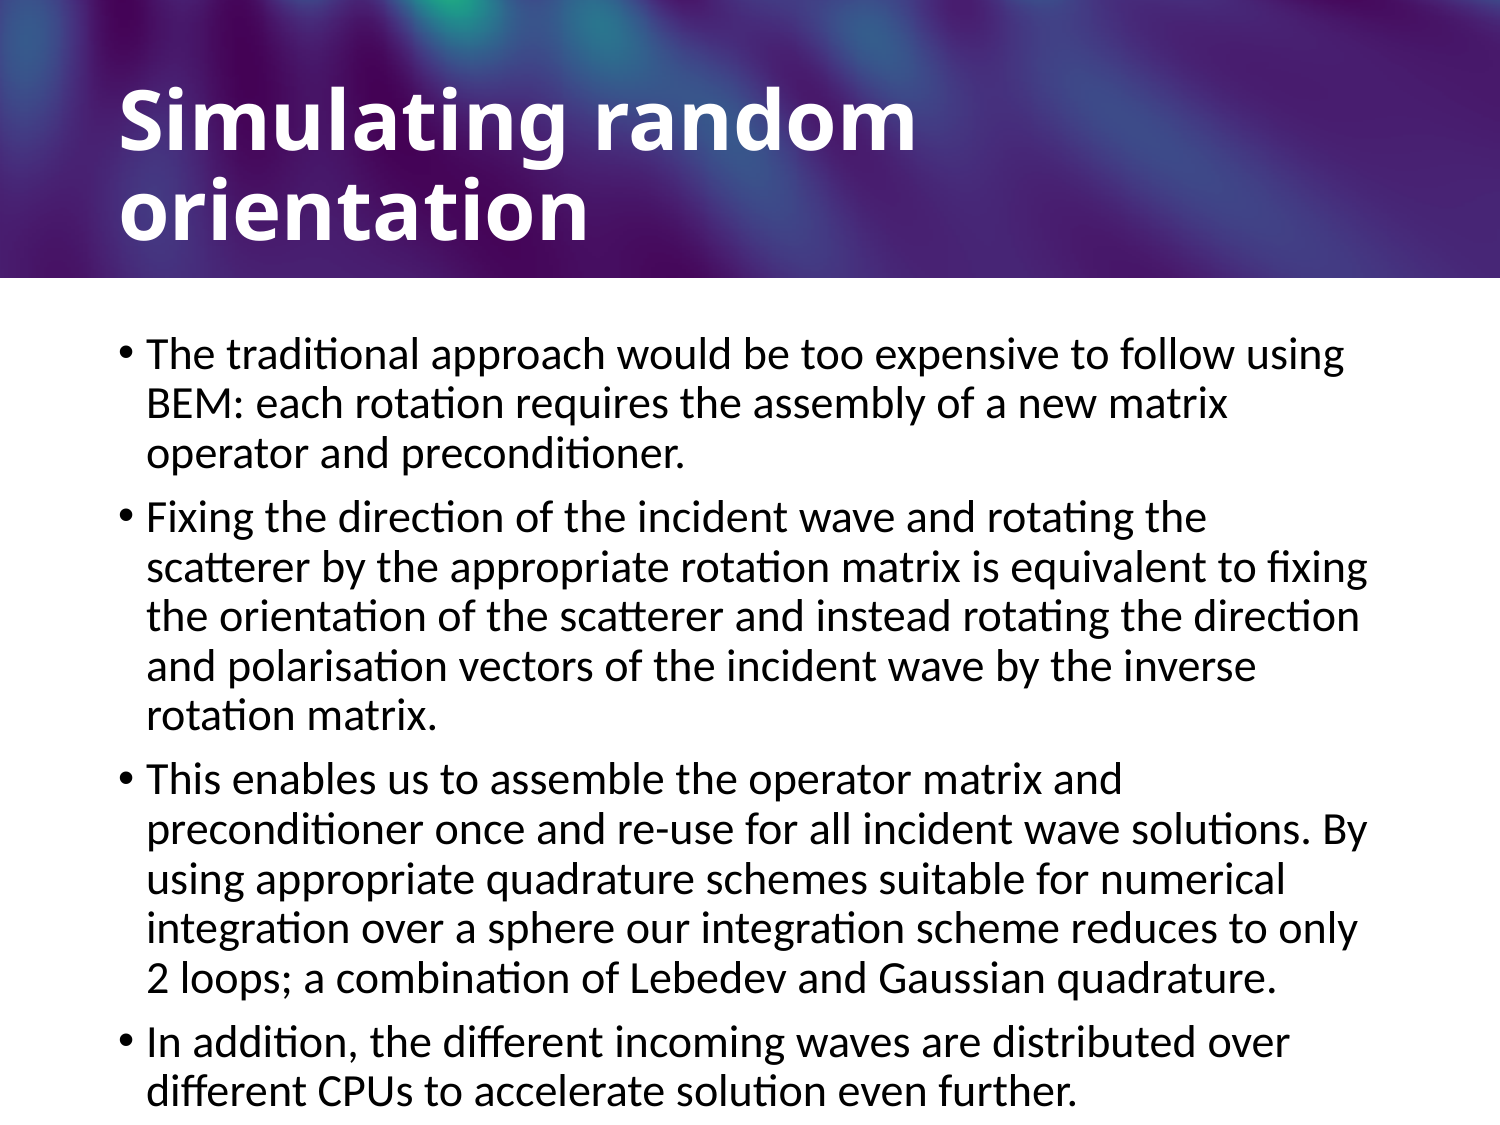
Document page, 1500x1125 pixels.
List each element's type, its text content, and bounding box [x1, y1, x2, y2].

picture [0, 0, 1500, 278]
list The traditional approach would be too expensive to follow using BEM: each rotation requires the assembly of a new matrix operator and preconditioner. Fixing the direction of the incident wave and rotating the scatterer by the appropriate rotation matrix is equivalent to fixing the orientation of the scatterer and instead rotating the direction and polarisation vectors of the incident wave by the inverse rotation matrix. This enables us to assemble the operator matrix and preconditioner once and re-use for all incident wave solutions. By using appropriate quadrature schemes suitable for numerical integration over a sphere our integration scheme reduces to only 2 loops; a combination of Lebedev and Gaussian quadrature. In addition, the different incoming waves are distributed over different CPUs to accelerate solution even further. [103, 322, 1397, 1125]
title Simulating random orientation [103, 59, 1397, 278]
